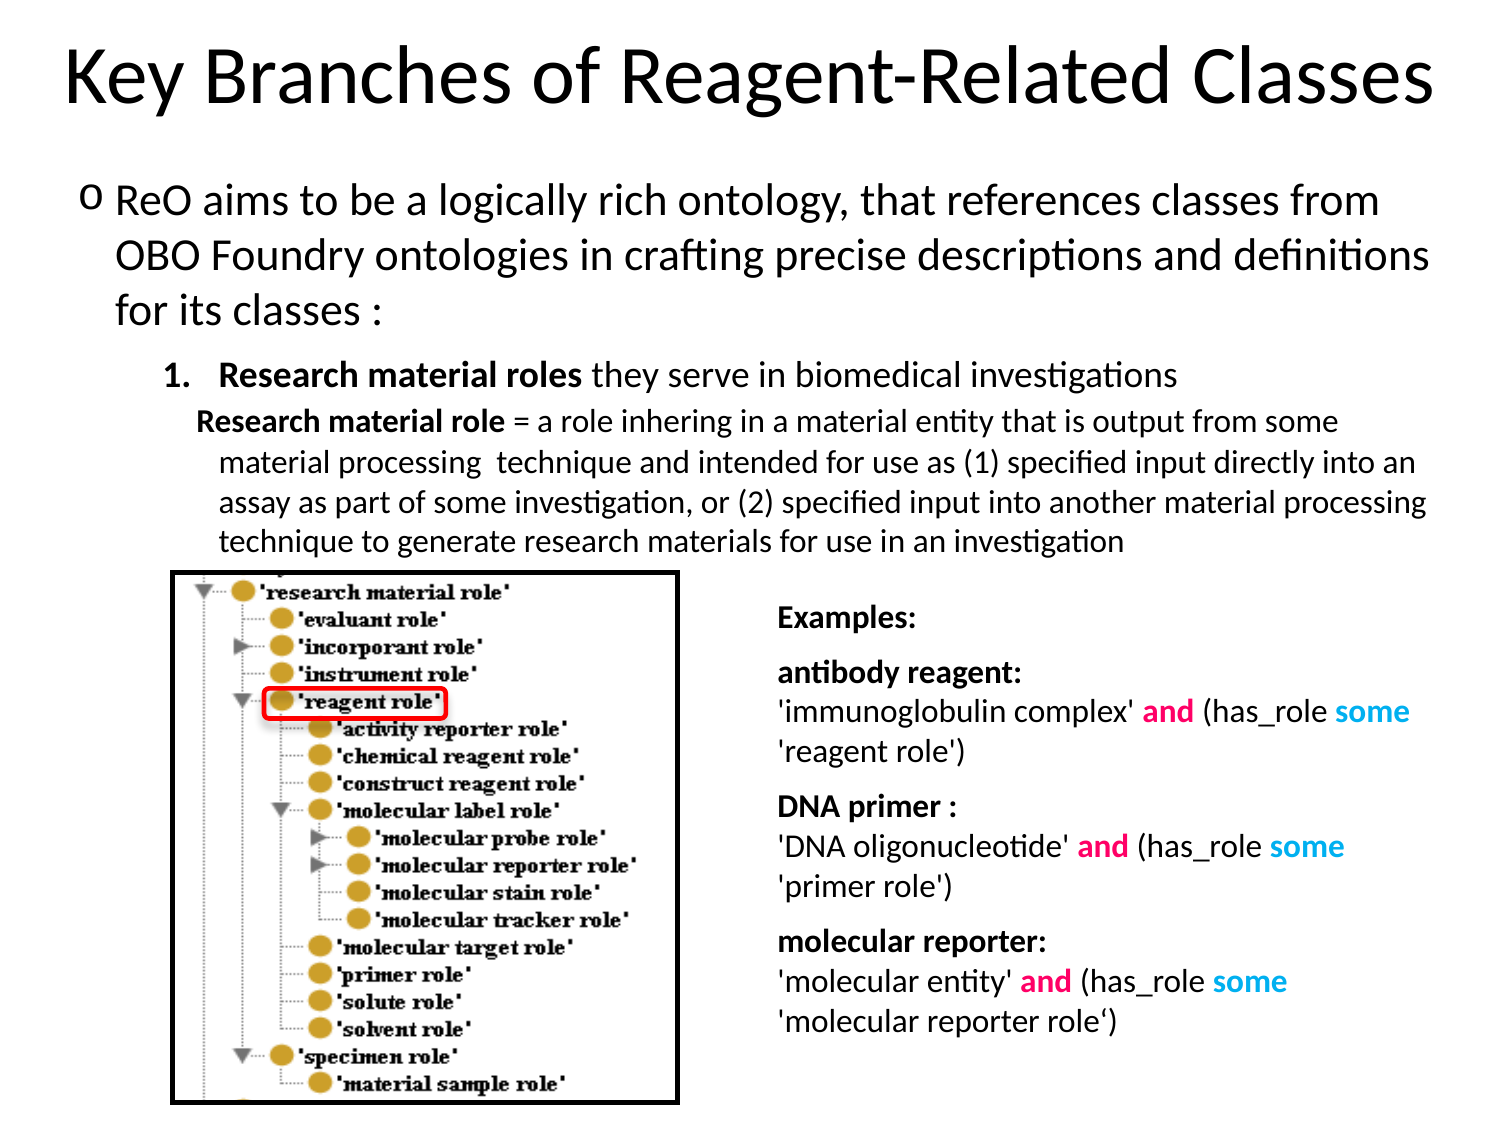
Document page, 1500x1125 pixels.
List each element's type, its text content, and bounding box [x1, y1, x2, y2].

text_box Key Branches of Reagent-Related Classes [49, 12, 1451, 128]
text_box Examples: antibody reagent: 'immunoglobulin complex' and (has_role some 'reagent role') DNA primer : 'DNA oligonucleotide' and (has_role some 'primer role') molecular reporter: 'molecular entity' and (has_role some 'molecular reporter role‘) [762, 587, 1438, 1087]
text_box ReO aims to be a logically rich ontology, that references classes from OBO Foundry ontologies in crafting precise descriptions and definitions for its classes : Research material roles they serve in biomedical investigations Research material role = a role inhering in a material entity that is output from some material processing technique and intended for use as (1) specified input directly into an assay as part of some investigation, or (2) specified input into another material processing technique to generate research materials for use in an investigation [62, 162, 1463, 567]
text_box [174, 574, 676, 1101]
